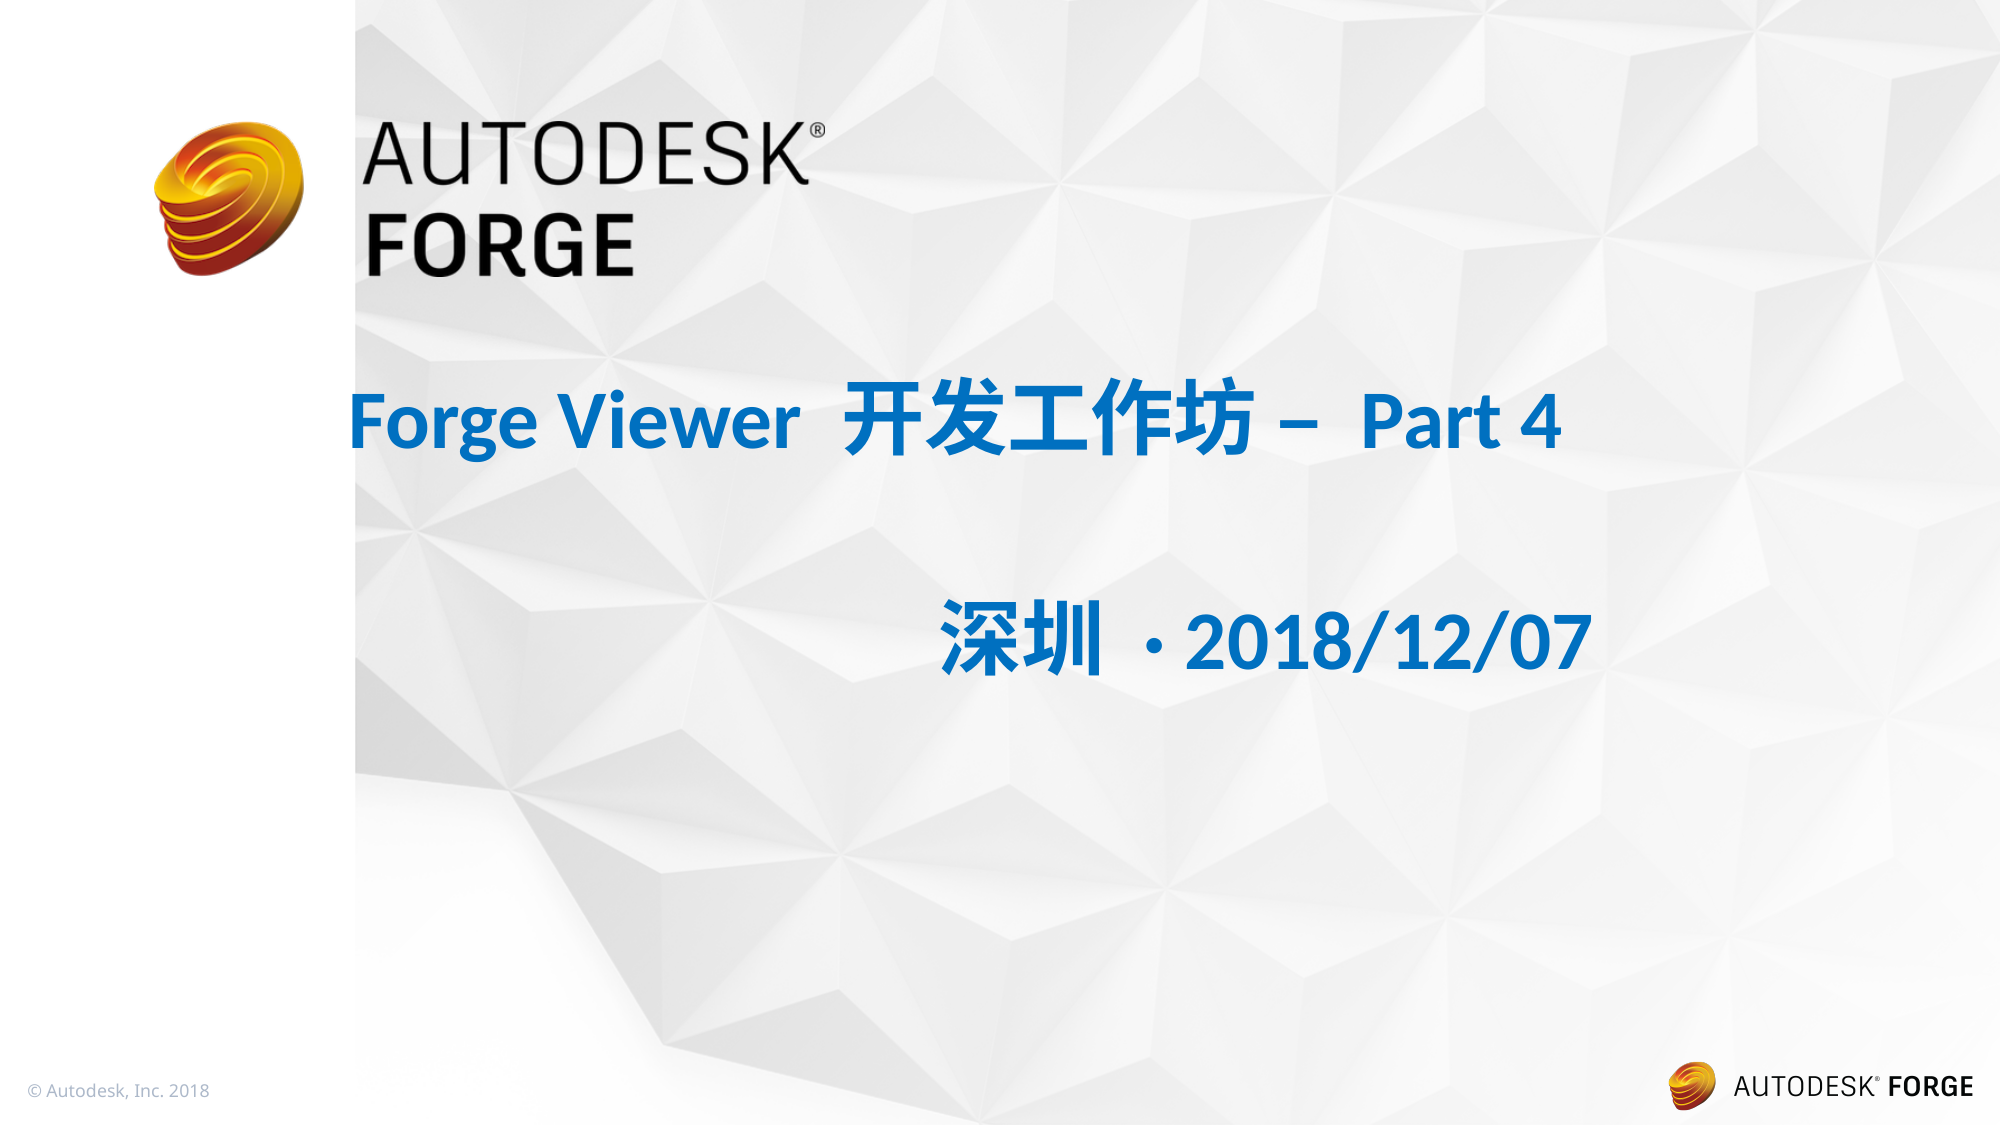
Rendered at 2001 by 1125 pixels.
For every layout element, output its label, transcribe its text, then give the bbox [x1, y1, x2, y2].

picture [154, 121, 825, 277]
text_box Forge Viewer 开发工作坊 – Part 4 深圳 · 2018/12/07 [333, 369, 1609, 655]
picture [1659, 1052, 1982, 1120]
